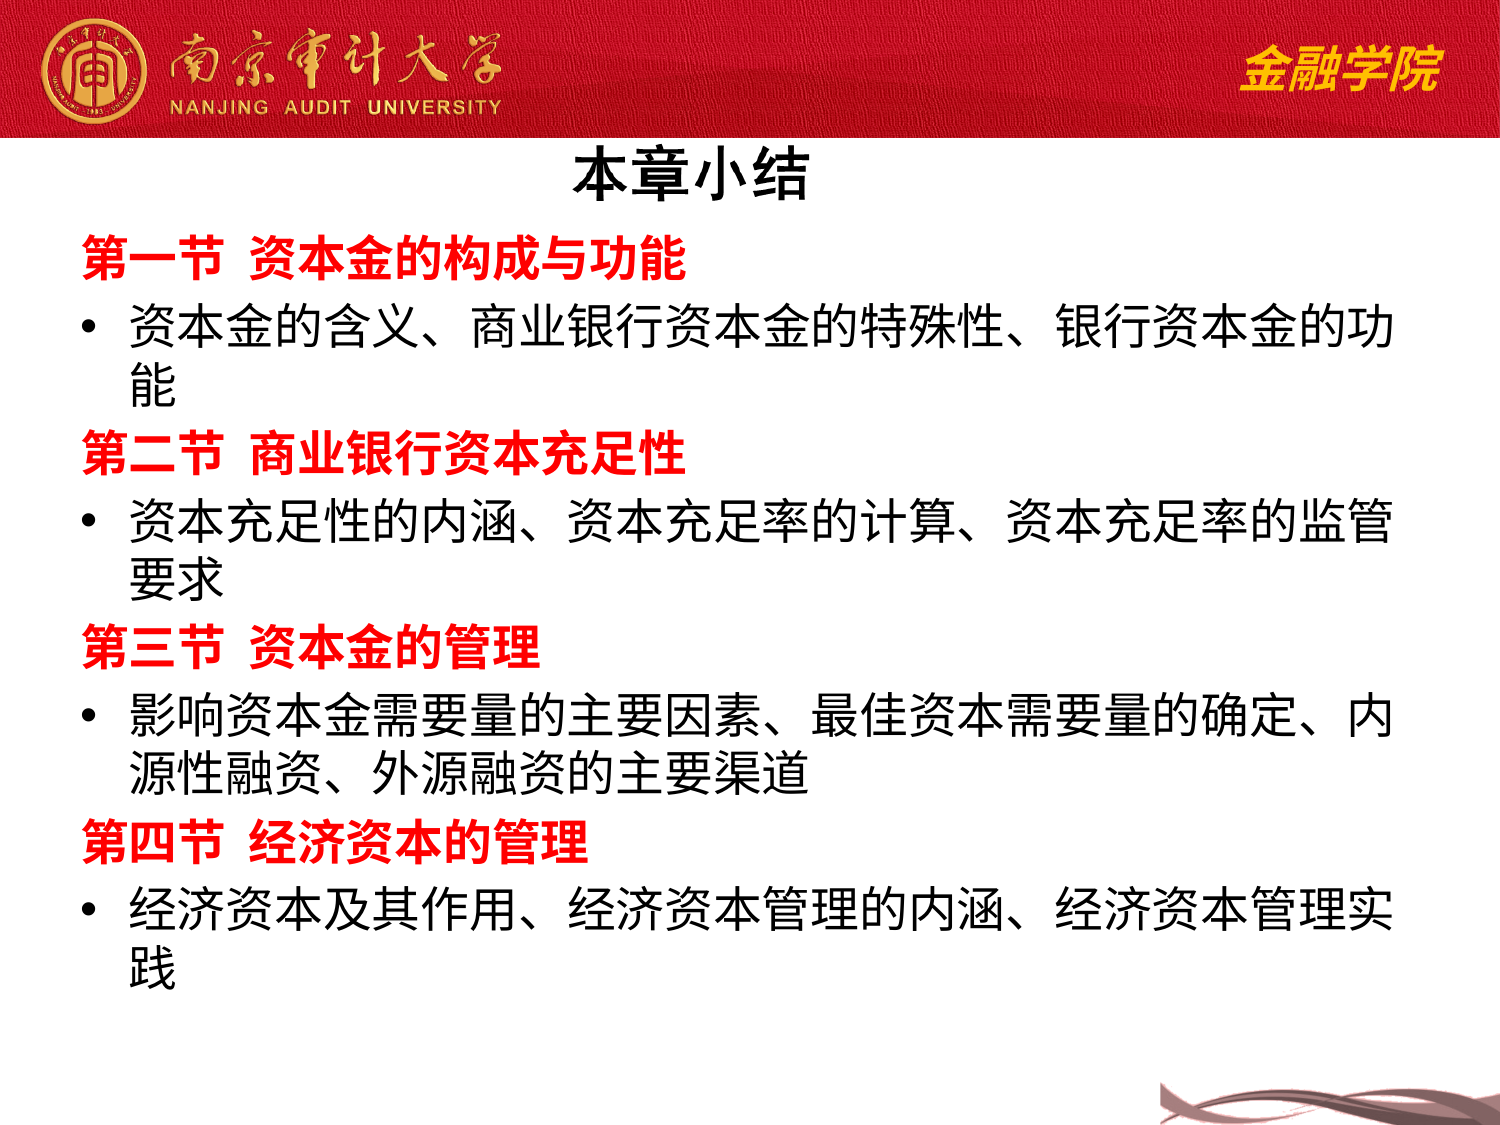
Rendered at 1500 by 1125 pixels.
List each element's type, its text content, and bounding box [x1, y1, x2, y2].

picture [0, 0, 1500, 241]
list 第一节 资本金的构成与功能 资本金的含义、商业银行资本金的特殊性、银行资本金的功能 第二节 商业银行资本充足性 资本充足性的内涵、资本充足率的计算、资本充足率的监管要求 第三节 资本金的管理 影响资本金需要量的主要因素、最佳资本需要量的确定、内源性融资、外源融资的主要渠道 第四节 经济资本的管理 经济资本及其作用、经济资本管理的内涵、经济资本管理实践 [64, 220, 1425, 1005]
